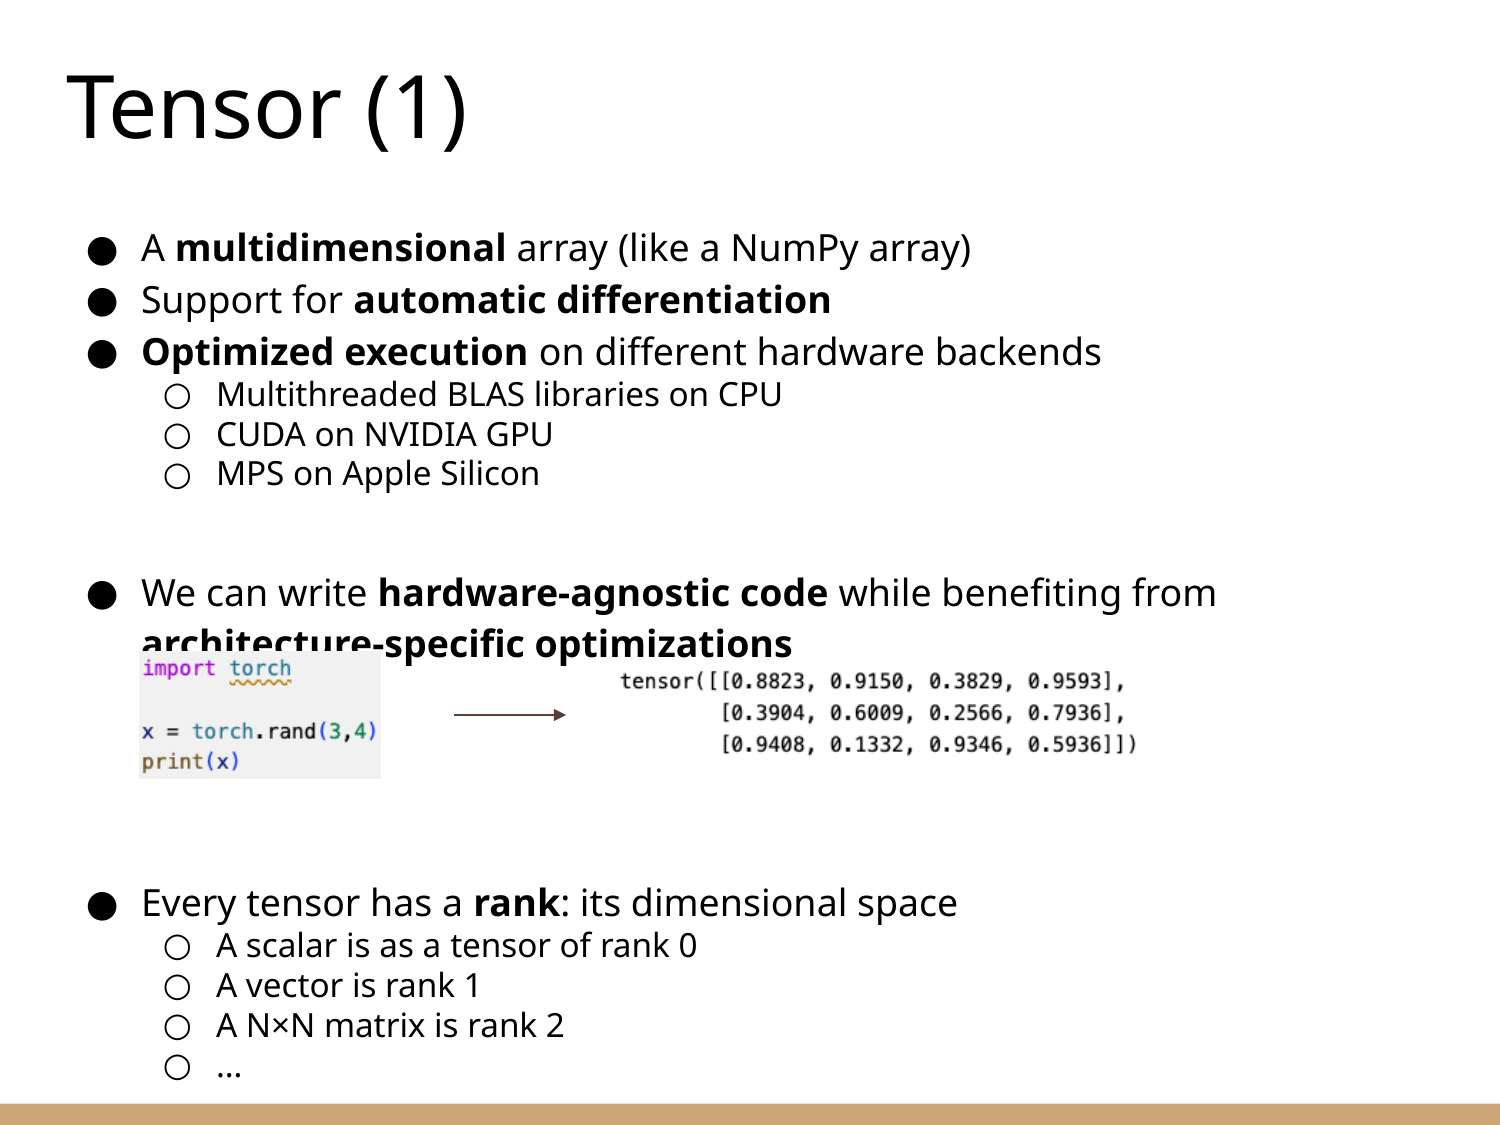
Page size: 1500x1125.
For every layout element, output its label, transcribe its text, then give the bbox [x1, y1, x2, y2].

title Tensor (1) [51, 69, 1449, 172]
list A multidimensional array (like a NumPy array) Support for automatic differentiation Optimized execution on different hardware backends Multithreaded BLAS libraries on CPU CUDA on NVIDIA GPU MPS on Apple Silicon We can write hardware-agnostic code while benefiting from architecture-specific optimizations Every tensor has a rank: its dimensional space A scalar is as a tensor of rank 0 A vector is rank 1 A N×N matrix is rank 2 … [51, 202, 1449, 1056]
picture [138, 650, 381, 780]
picture [615, 667, 1140, 763]
